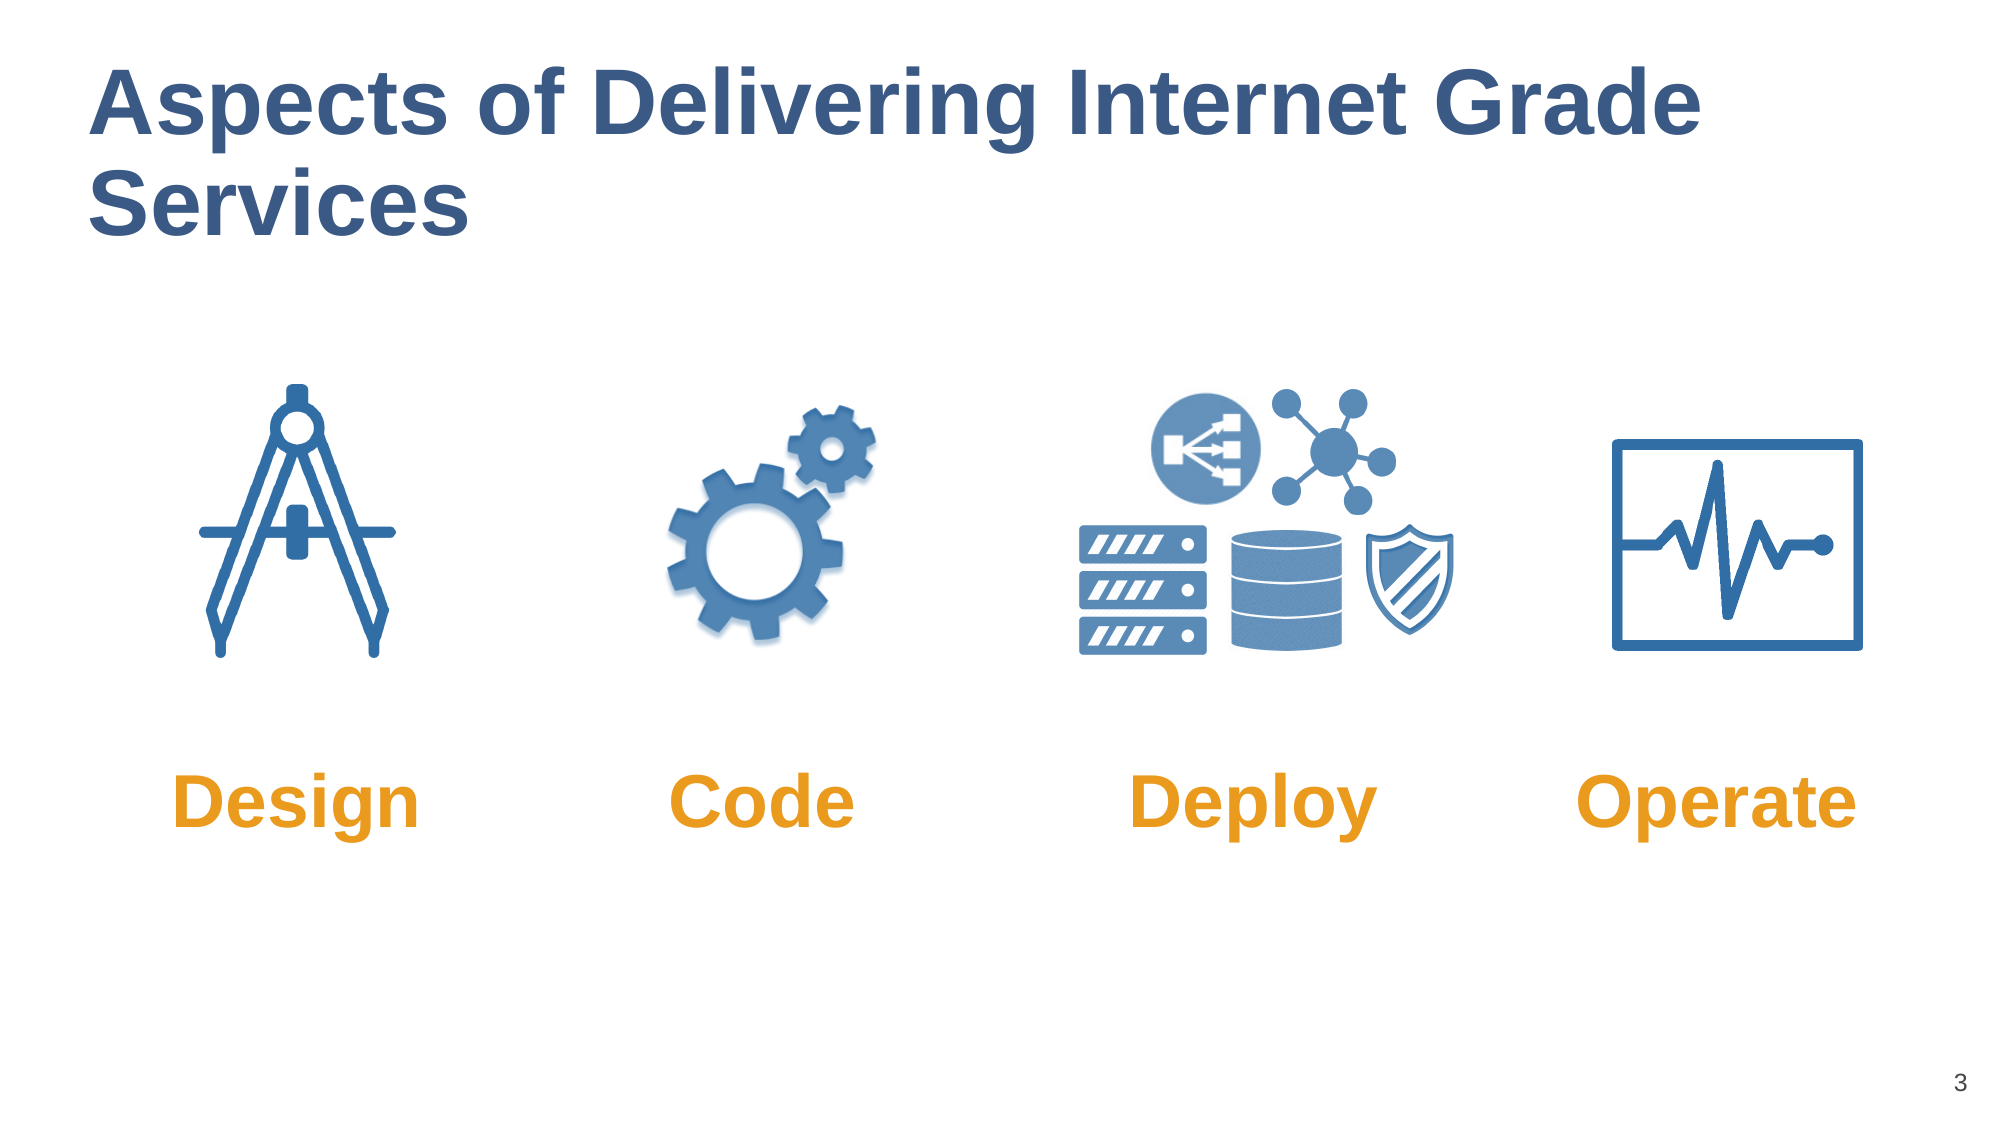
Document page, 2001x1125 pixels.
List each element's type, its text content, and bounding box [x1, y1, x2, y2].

picture [1612, 419, 1863, 670]
text_box Design [156, 755, 437, 851]
text_box Operate [1560, 755, 1874, 851]
slide_number 3 [1532, 1058, 1983, 1119]
text_box Code [653, 755, 871, 851]
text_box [1079, 379, 1473, 655]
picture [642, 392, 901, 651]
picture [159, 384, 434, 658]
title Aspects of Delivering Internet Grade Services [72, 45, 1798, 264]
text_box Deploy [1113, 755, 1394, 851]
